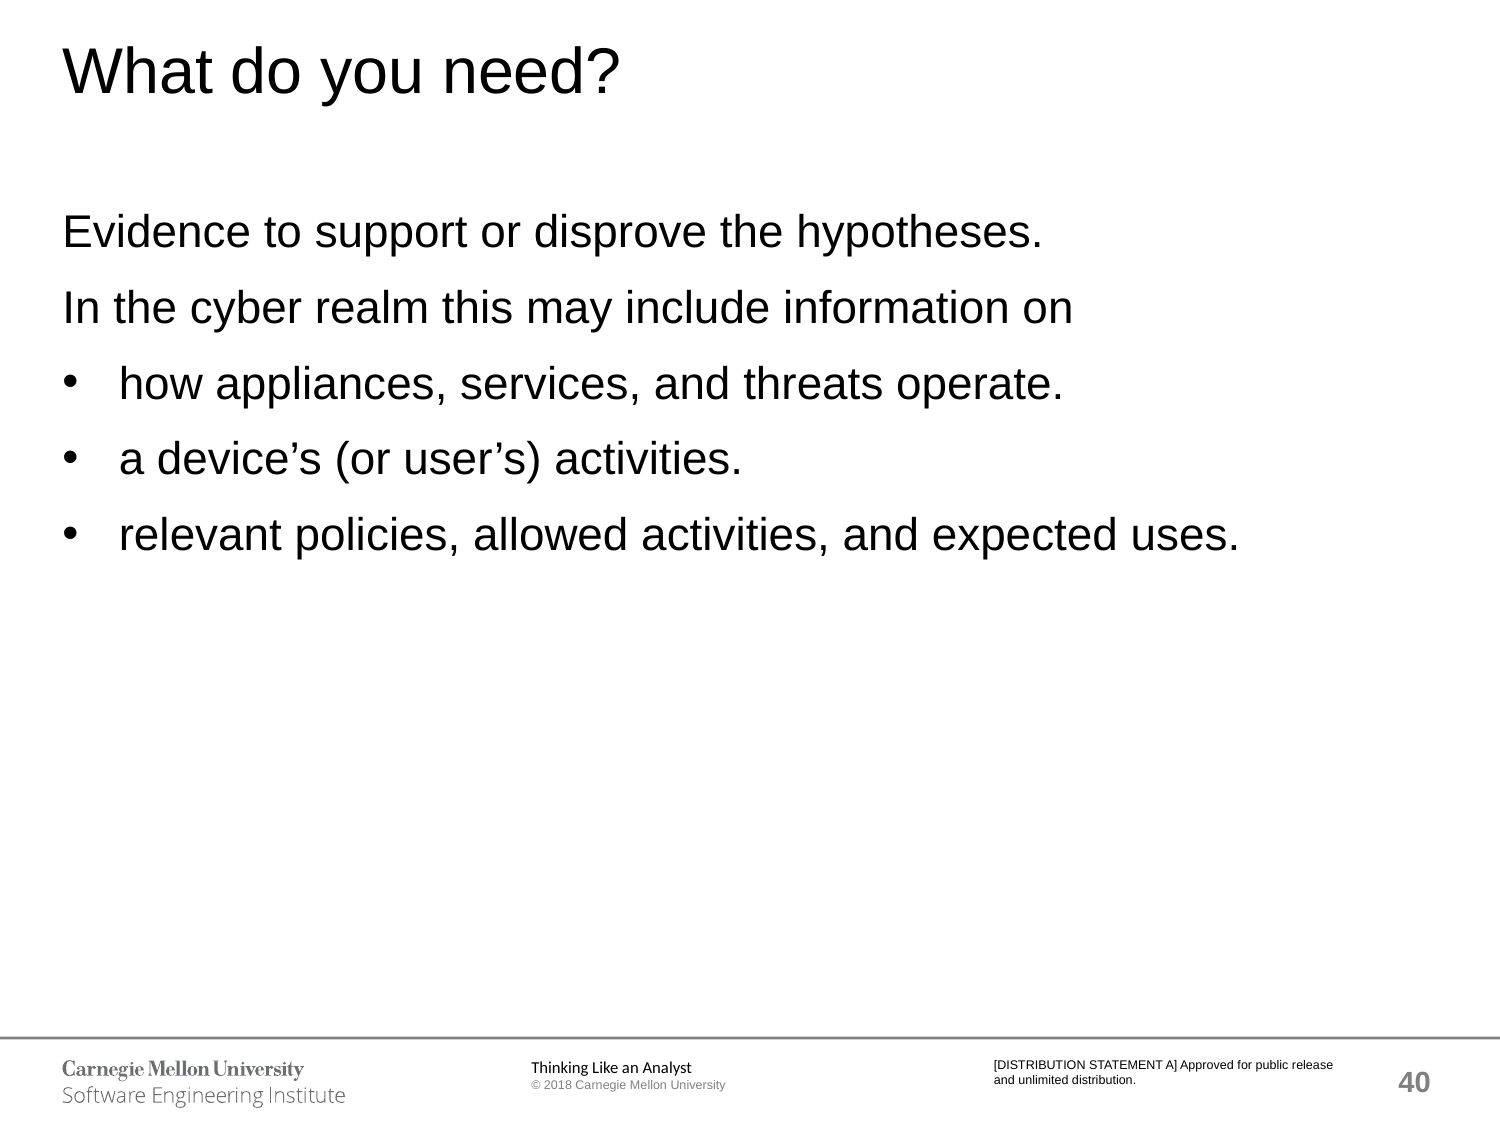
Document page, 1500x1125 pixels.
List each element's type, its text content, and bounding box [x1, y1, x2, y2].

list Evidence to support or disprove the hypotheses. In the cyber realm this may include information on how appliances, services, and threats operate. a device’s (or user’s) activities. relevant policies, allowed activities, and expected uses. [62, 201, 1431, 1000]
title What do you need? [62, 37, 1338, 182]
